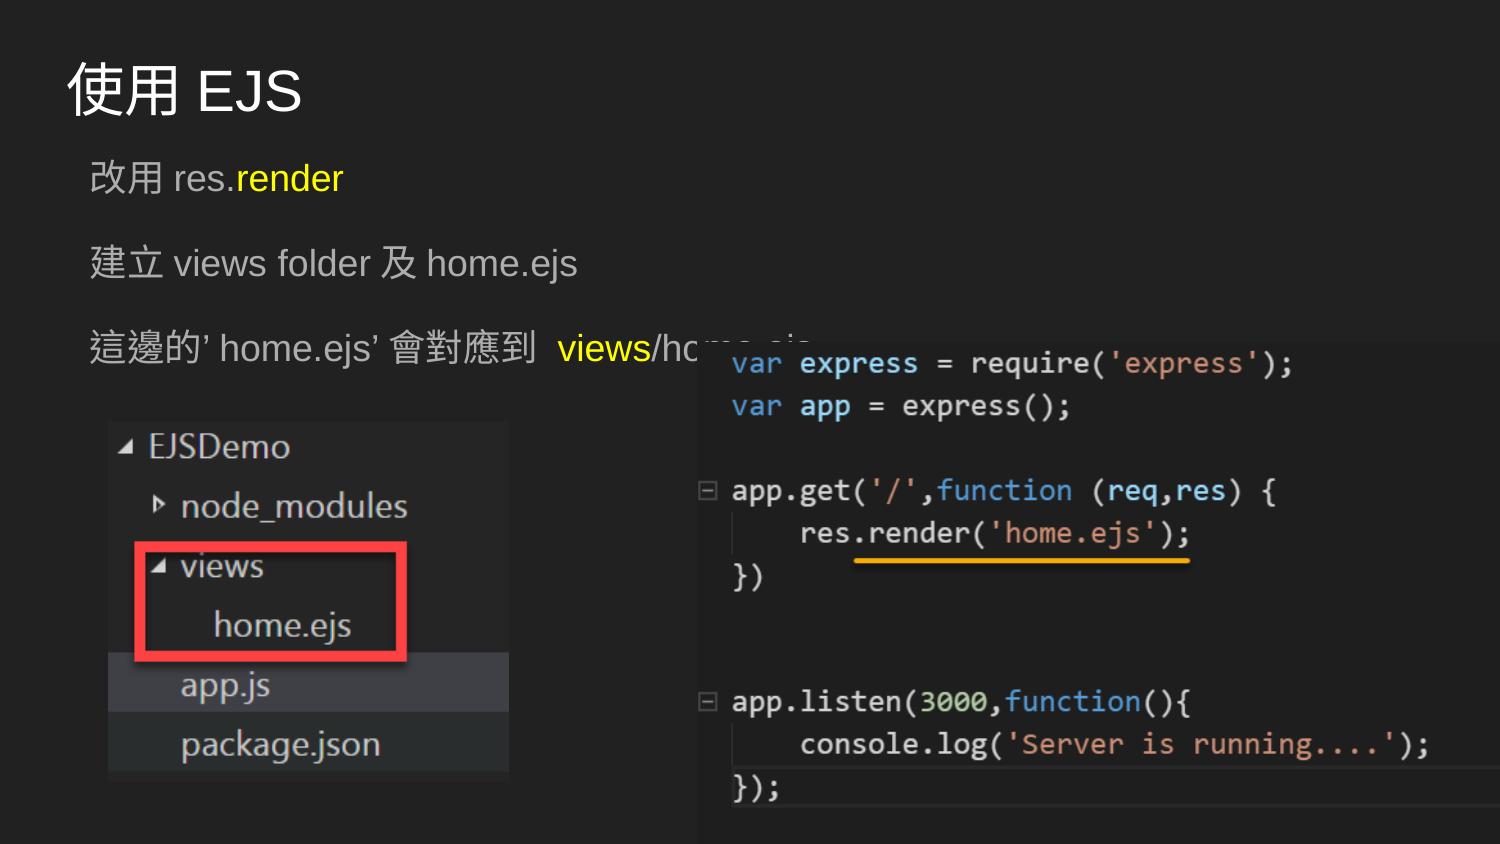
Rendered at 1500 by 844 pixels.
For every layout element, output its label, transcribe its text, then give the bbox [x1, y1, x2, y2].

picture [108, 421, 509, 782]
list 改用res.render 建立views folder及home.ejs 這邊的’home.ejs’會對應到 views/home.ejs [37, 132, 1449, 750]
picture [696, 342, 1500, 844]
title 使用EJS [51, 38, 1449, 132]
